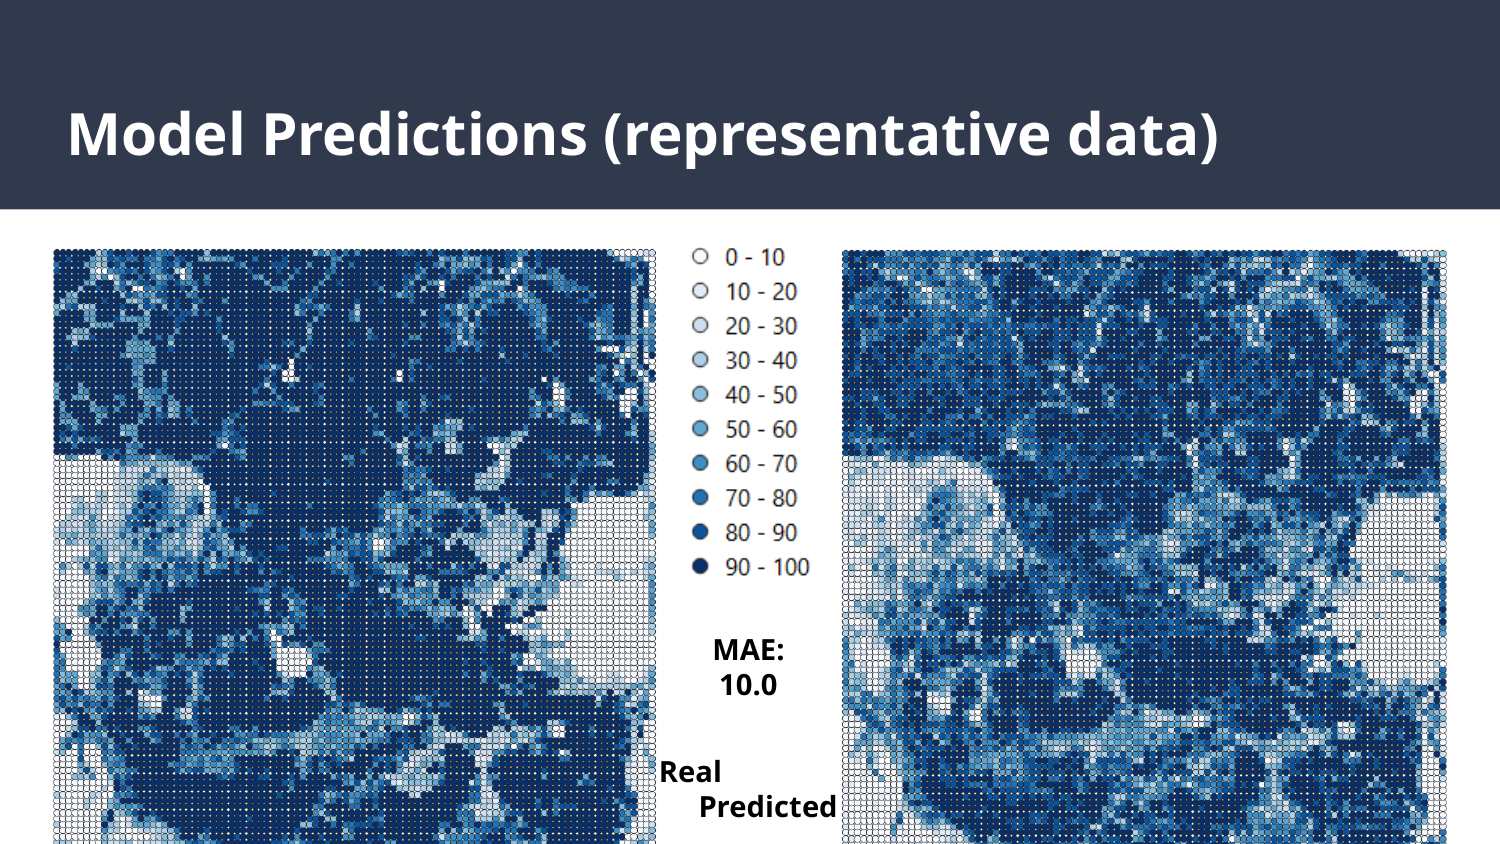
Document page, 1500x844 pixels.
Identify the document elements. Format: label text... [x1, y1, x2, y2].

picture [50, 246, 660, 844]
title Model Predictions (representative data) [51, 82, 1449, 185]
picture [687, 247, 822, 597]
text_box Real Predicted [665, 738, 834, 841]
text_box MAE: 10.0 [682, 616, 815, 738]
picture [839, 246, 1450, 844]
